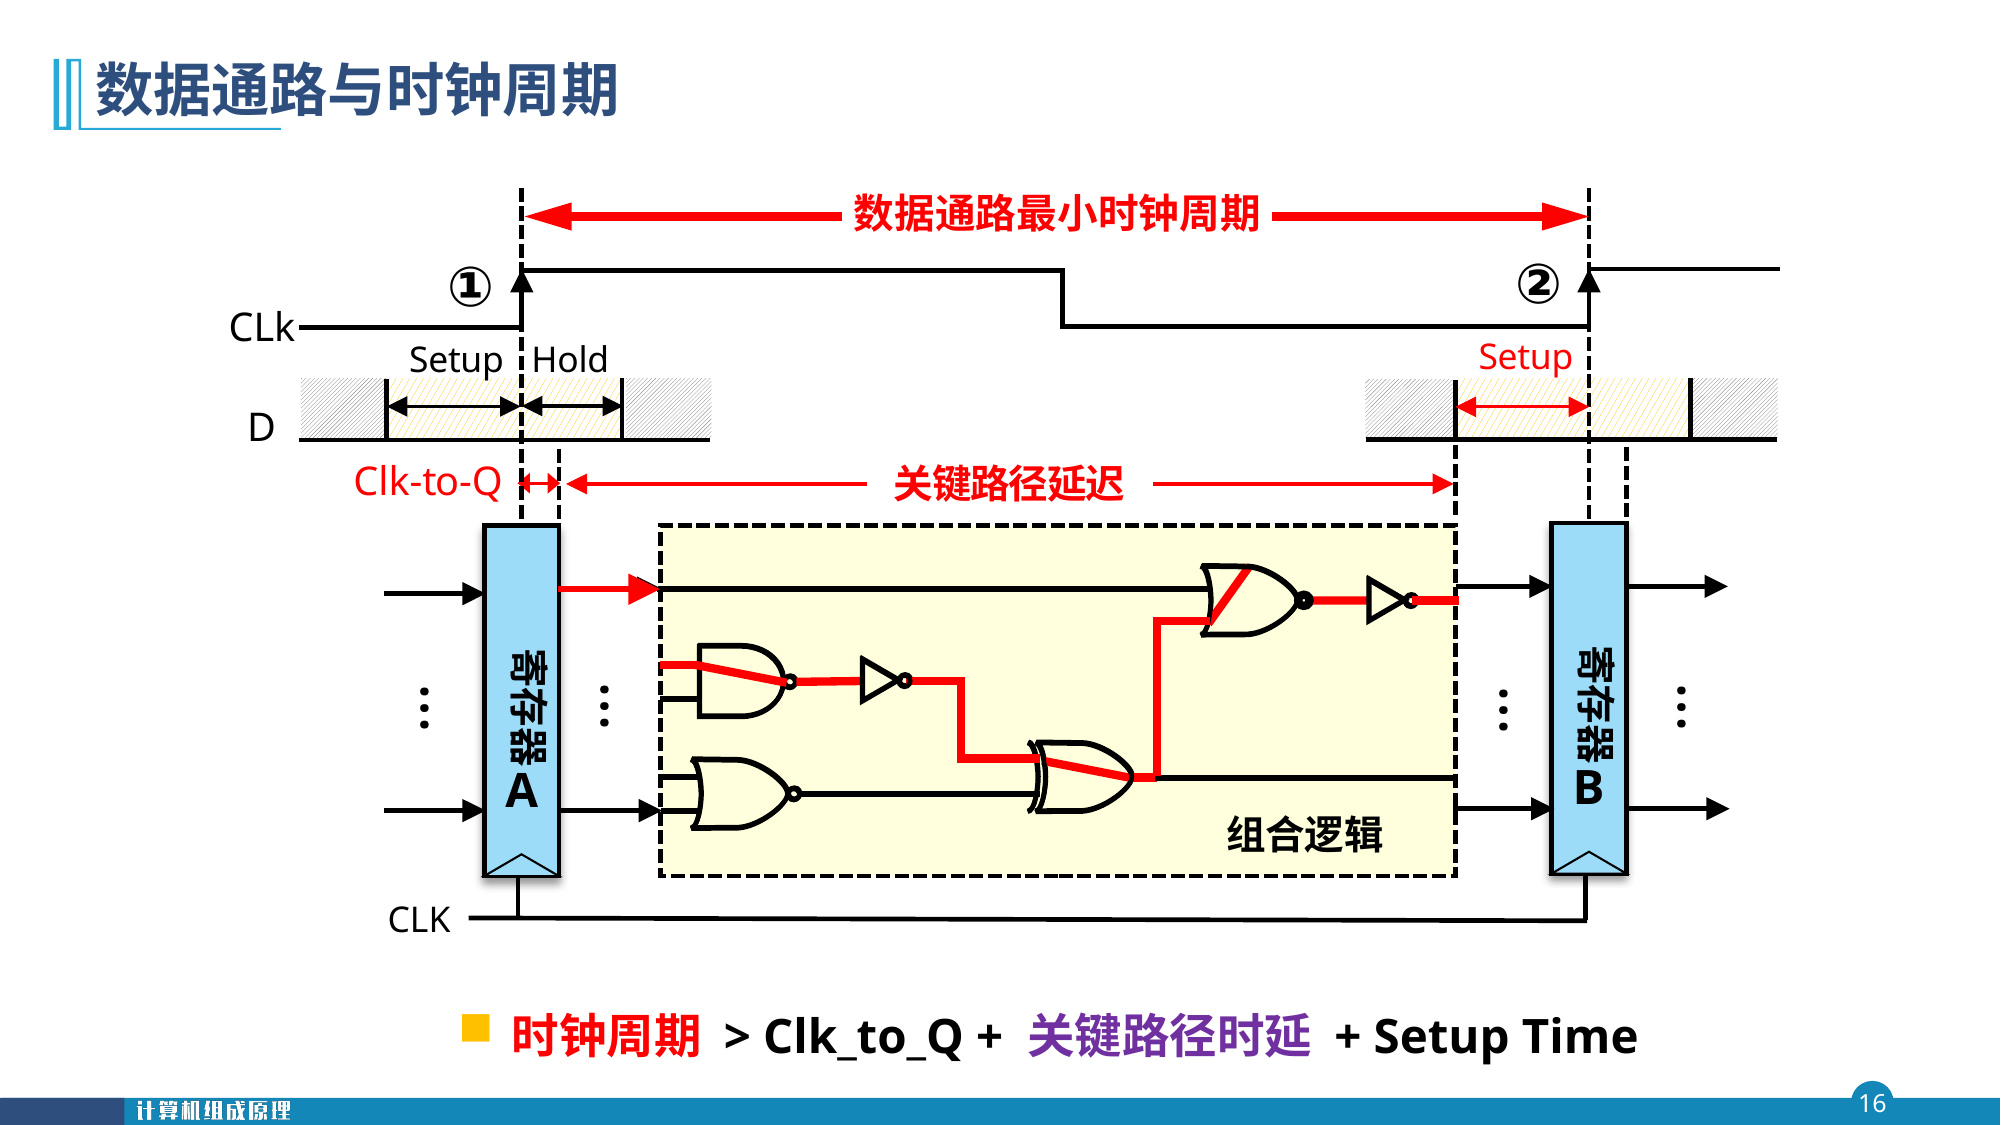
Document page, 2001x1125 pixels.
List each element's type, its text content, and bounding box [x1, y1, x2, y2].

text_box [370, 875, 519, 948]
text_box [470, 917, 1585, 921]
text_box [560, 566, 1456, 829]
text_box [245, 351, 1778, 524]
text_box B [1557, 750, 1620, 822]
title 数据通路与时钟周期 [80, 42, 1805, 144]
text_box … [385, 668, 493, 729]
text_box 寄存器 [483, 633, 560, 769]
text_box 寄存器 [1549, 630, 1629, 766]
text_box [486, 854, 559, 877]
text_box [484, 769, 559, 875]
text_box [566, 459, 1454, 509]
text_box … [1464, 670, 1572, 731]
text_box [524, 189, 1589, 238]
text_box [660, 525, 1456, 565]
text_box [521, 351, 1590, 523]
text_box [1551, 524, 1627, 630]
text_box 时钟周期 > Clk_to_Q + 关键路径时延 + Setup Time [343, 970, 1994, 1071]
text_box … [1641, 667, 1749, 728]
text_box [226, 268, 1778, 351]
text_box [660, 829, 1456, 876]
text_box A [490, 752, 554, 824]
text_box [1455, 335, 1590, 407]
text_box [484, 525, 559, 633]
text_box [1551, 851, 1627, 874]
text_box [521, 190, 1590, 268]
text_box [1551, 766, 1627, 873]
